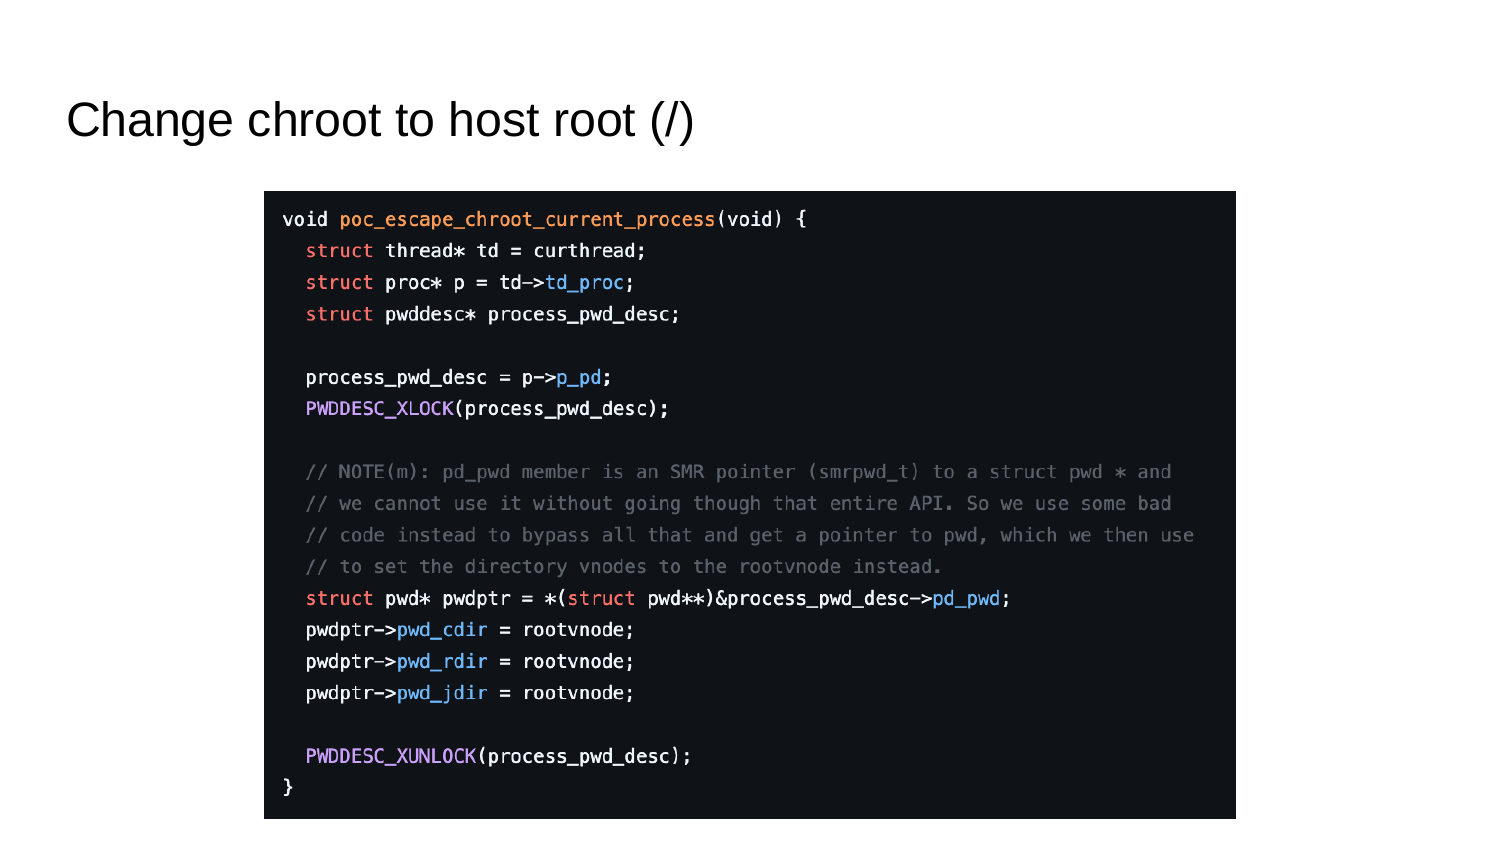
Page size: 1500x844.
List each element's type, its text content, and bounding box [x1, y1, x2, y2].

picture [264, 191, 1236, 819]
title Change chroot to host root (/) [51, 72, 1449, 167]
